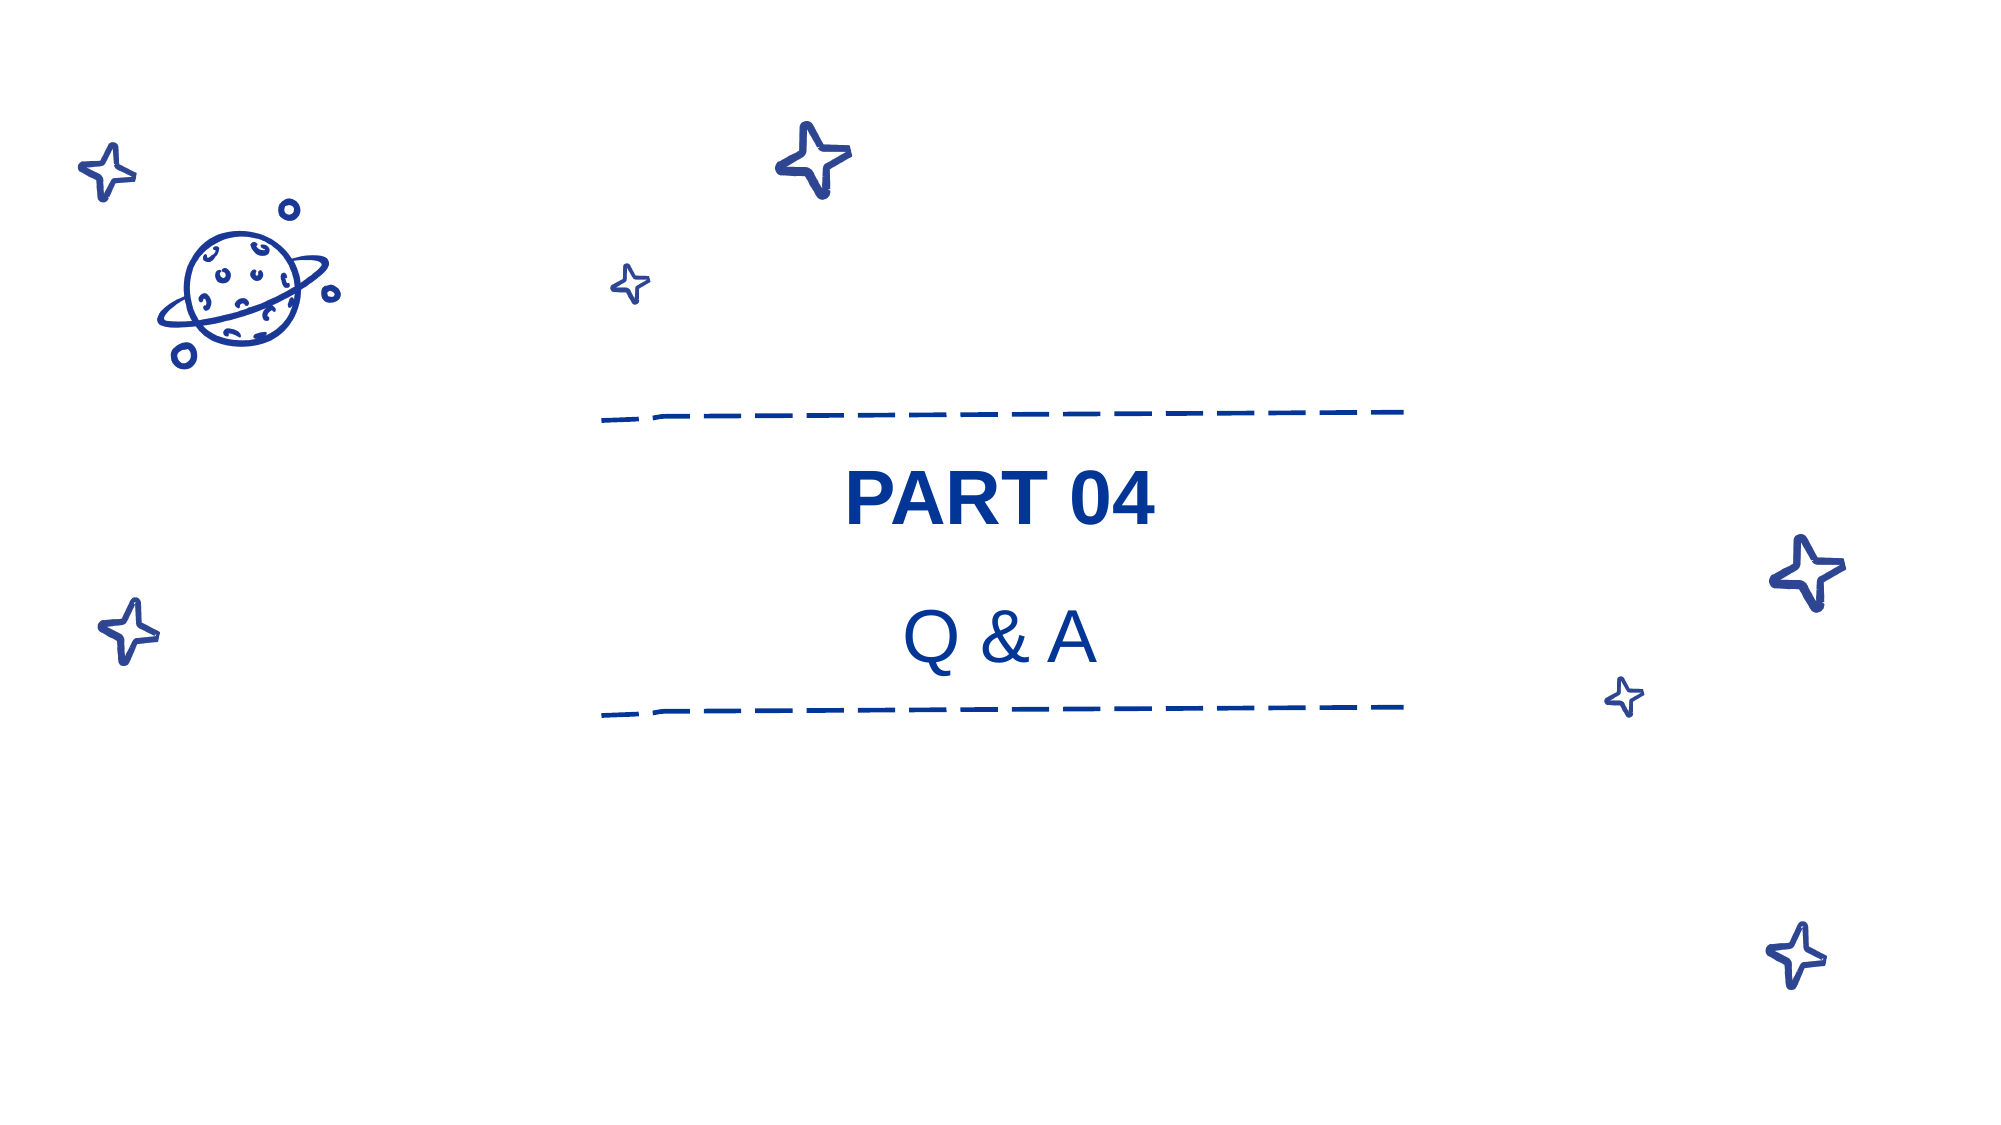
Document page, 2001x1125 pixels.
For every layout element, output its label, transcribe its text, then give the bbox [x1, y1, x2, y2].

list PART 04 [538, 422, 1462, 548]
picture [90, 591, 165, 671]
picture [764, 112, 860, 209]
picture [142, 169, 369, 417]
picture [1758, 915, 1832, 995]
title Q & A [538, 561, 1462, 686]
picture [1758, 525, 1854, 622]
picture [71, 136, 141, 208]
picture [1599, 672, 1648, 722]
picture [605, 259, 654, 309]
